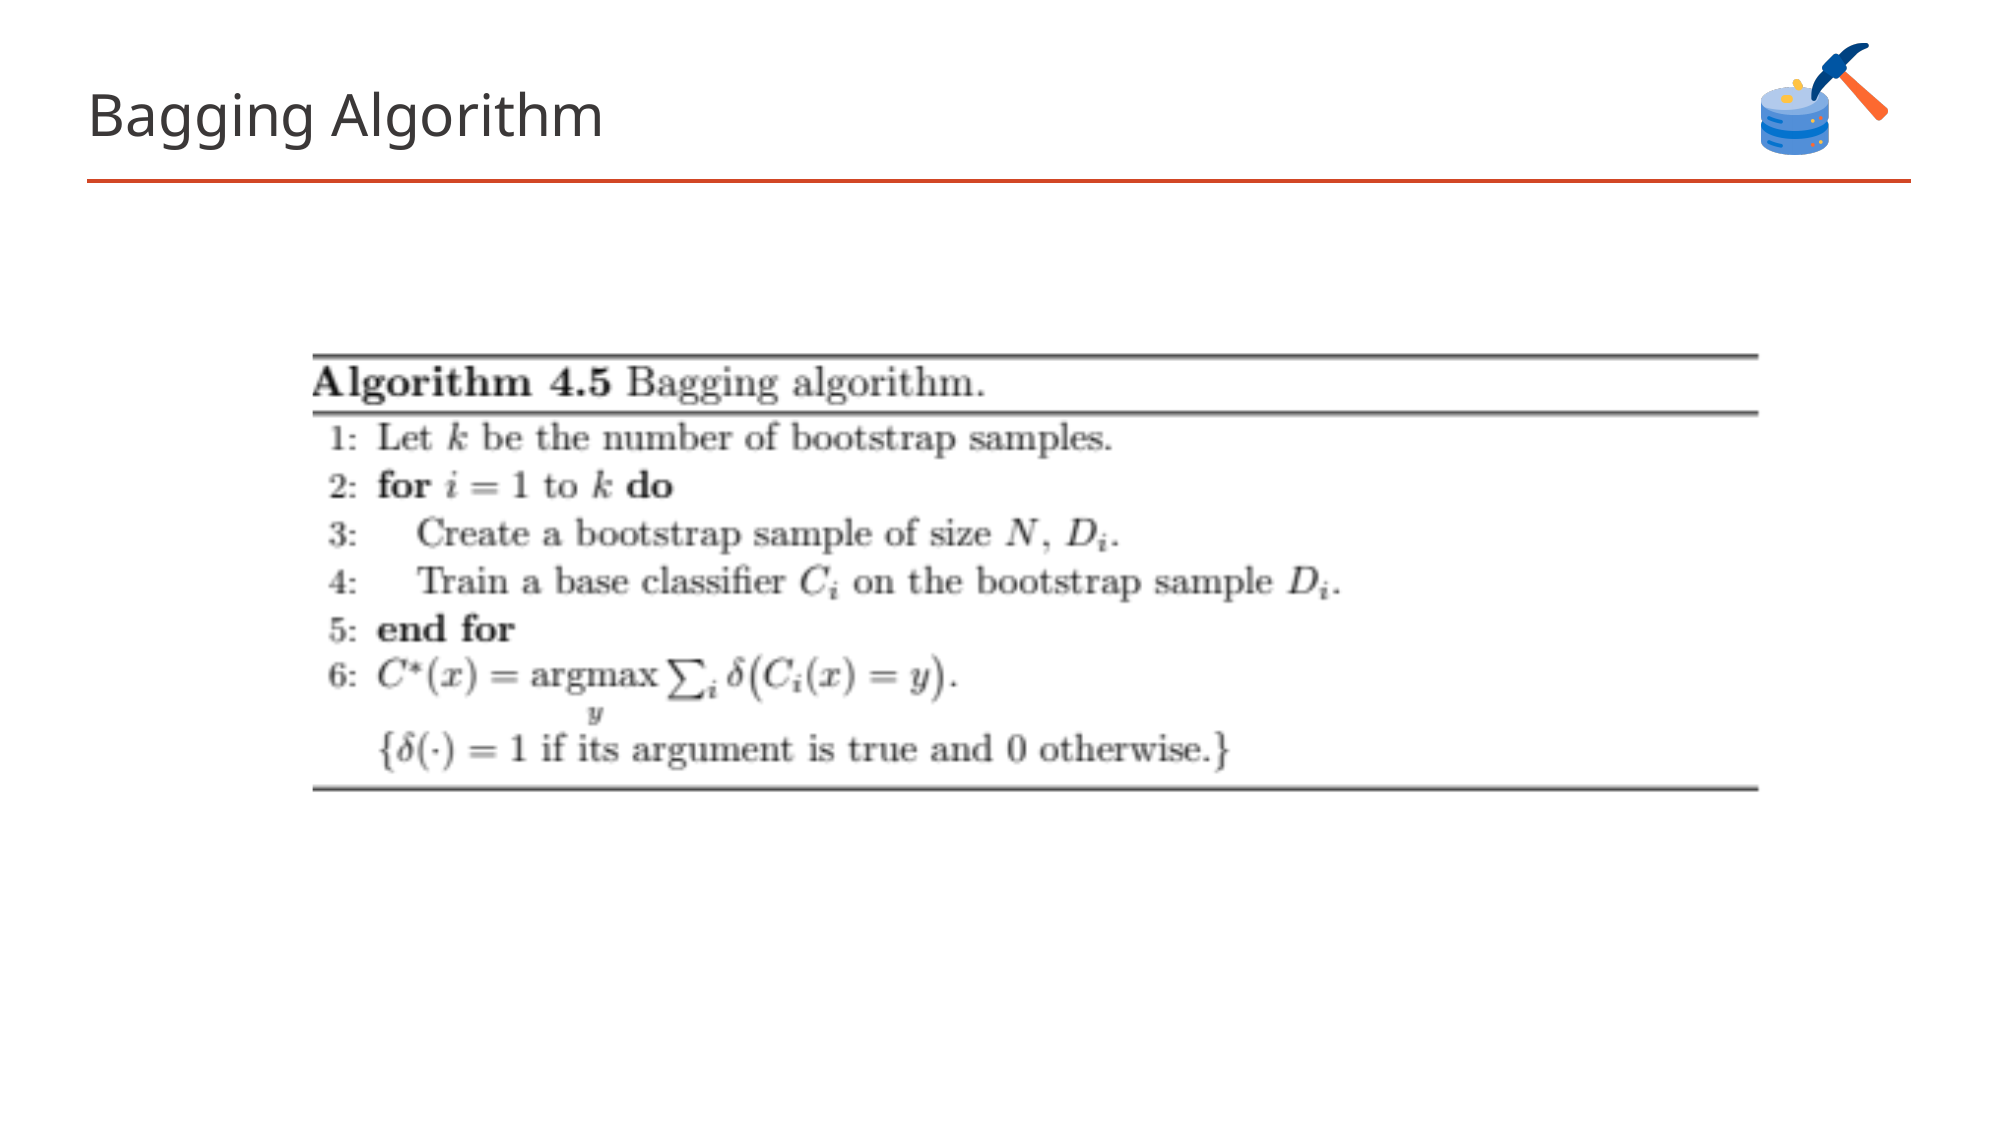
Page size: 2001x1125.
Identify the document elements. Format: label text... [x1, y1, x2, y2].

picture [312, 337, 1783, 825]
picture [1761, 35, 1888, 70]
title Bagging Algorithm [72, 70, 1912, 163]
